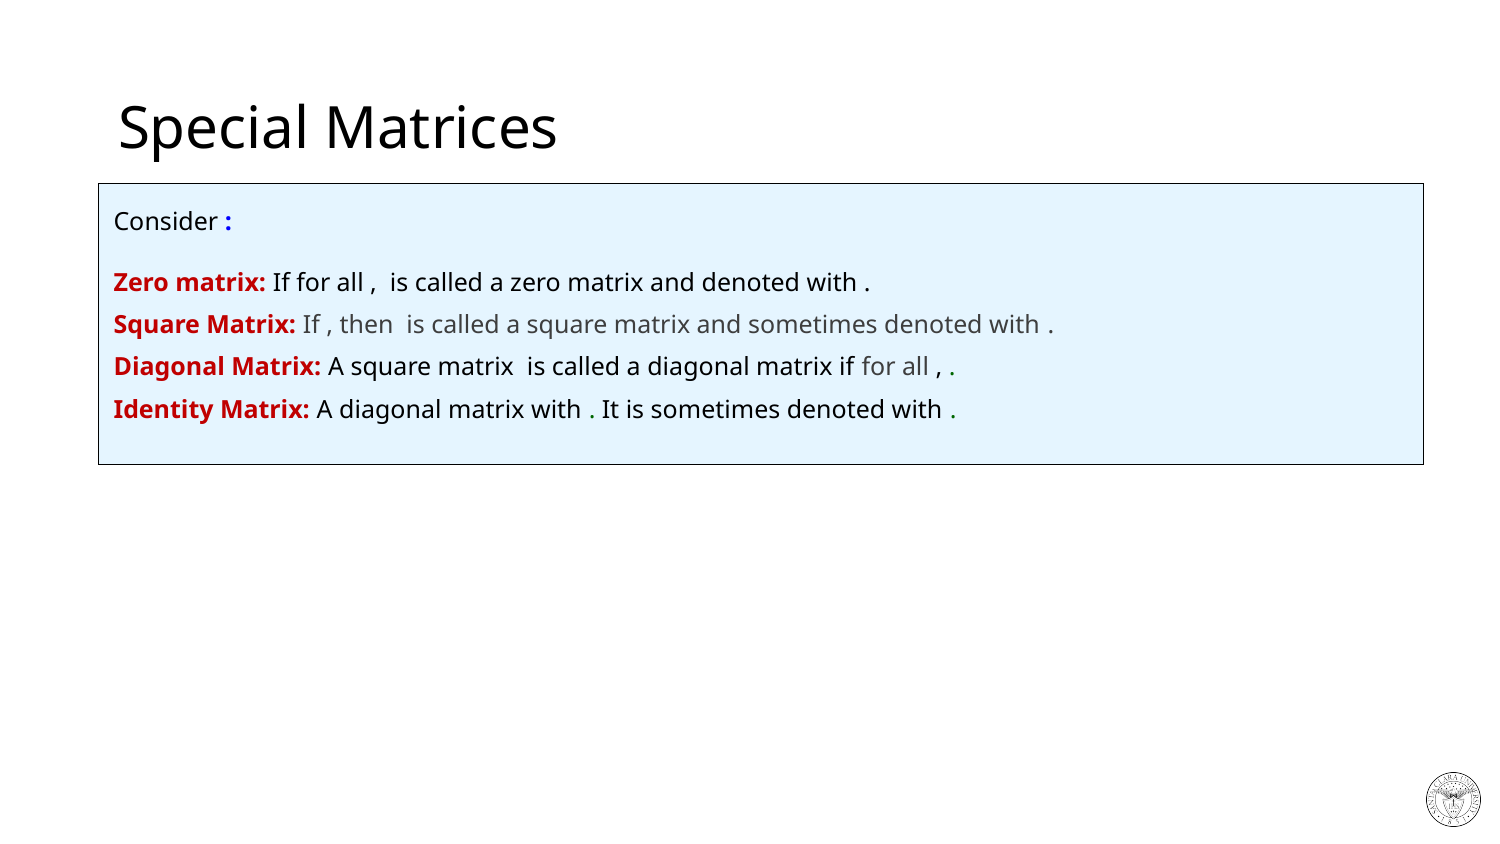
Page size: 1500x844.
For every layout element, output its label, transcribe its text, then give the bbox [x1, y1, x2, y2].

title Special Matrices [103, 44, 1397, 169]
picture [1426, 772, 1481, 827]
